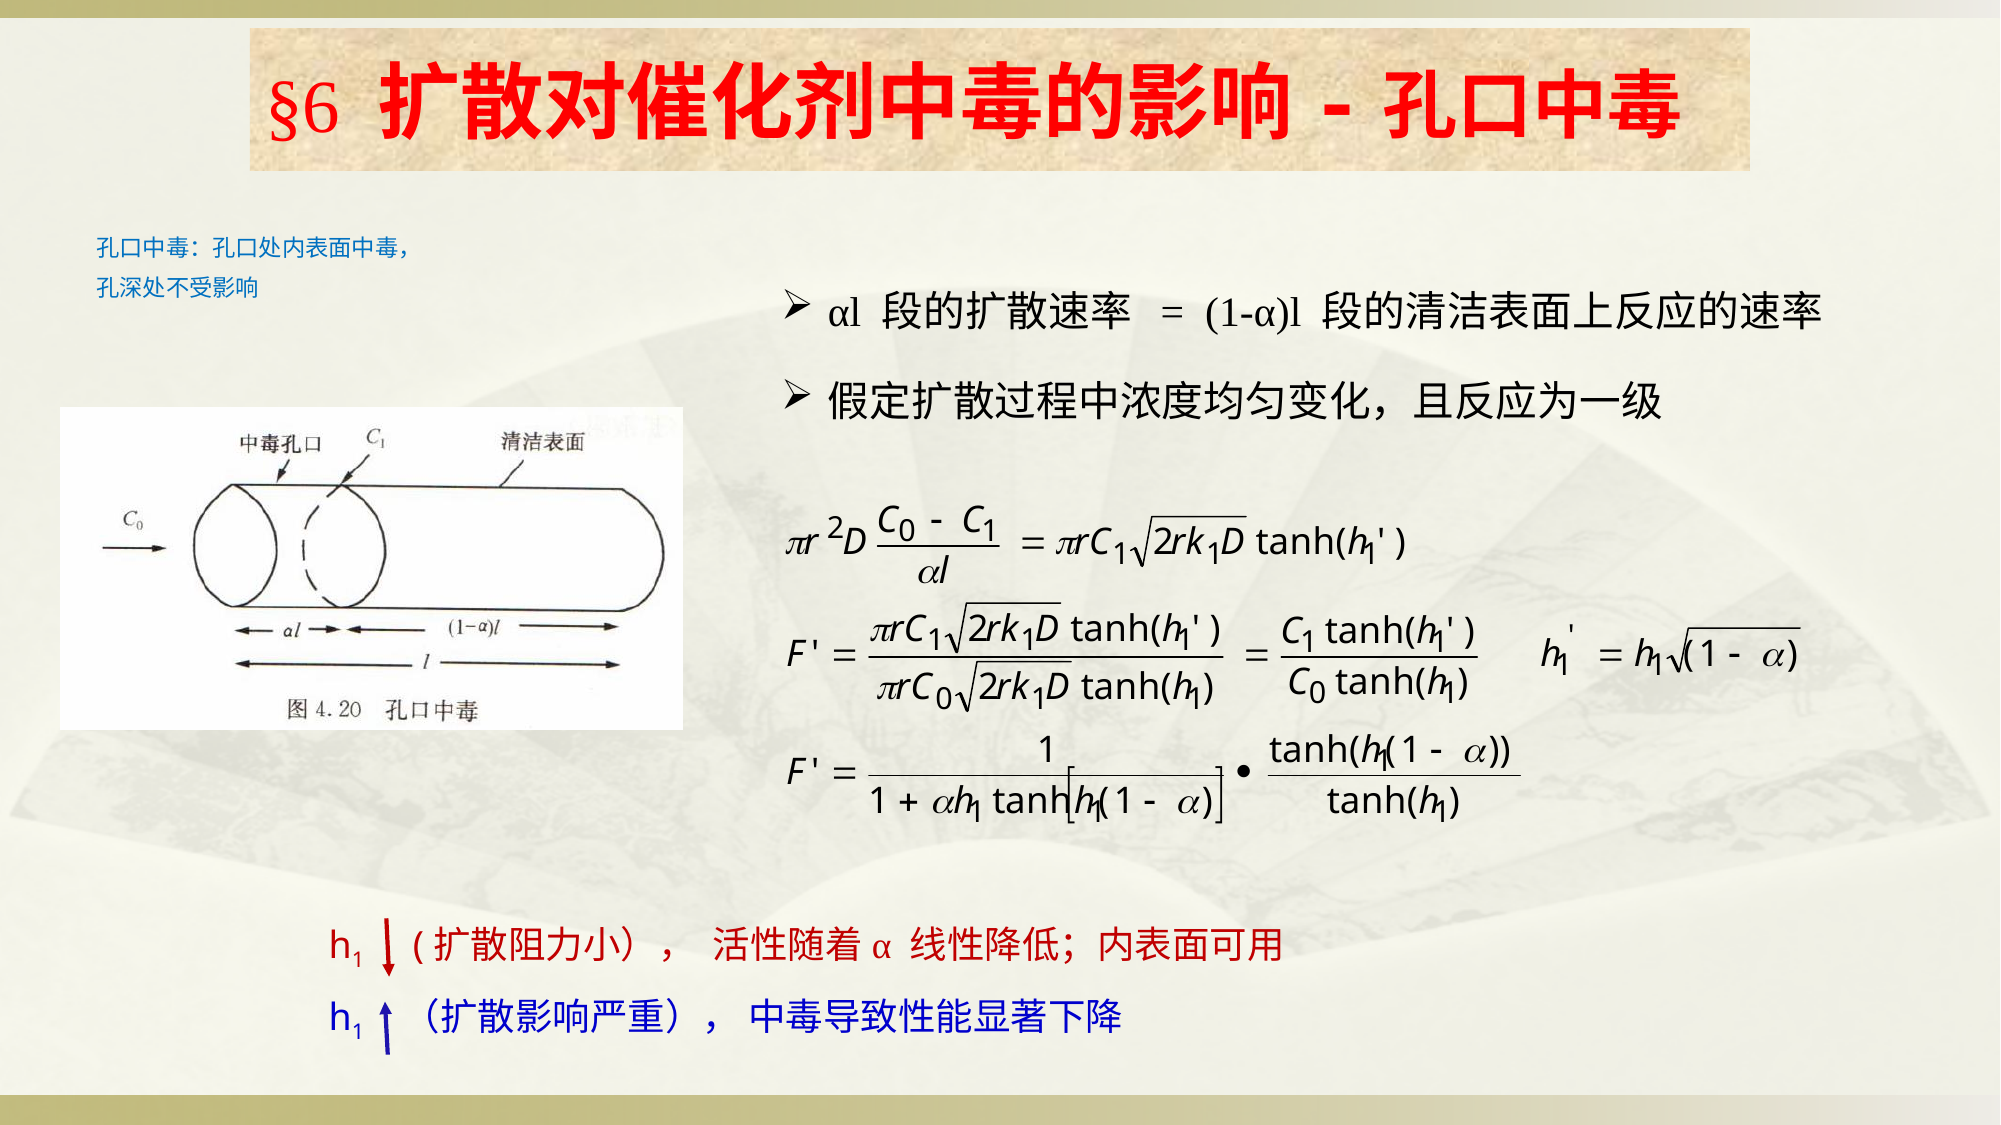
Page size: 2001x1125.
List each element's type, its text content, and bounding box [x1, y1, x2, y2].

list 孔口中毒：孔口处内表面中毒， 孔深处不受影响 [81, 215, 695, 310]
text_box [385, 917, 390, 978]
text_box αl 段的扩散速率 = (1-α)l 段的清洁表面上反应的速率 假定扩散过程中浓度均匀变化，且反应为一级 [766, 262, 1844, 433]
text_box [384, 1001, 389, 1056]
picture [60, 407, 683, 730]
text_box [780, 493, 1808, 885]
text_box §6 扩散对催化剂中毒的影响-孔口中毒 [249, 28, 1750, 171]
